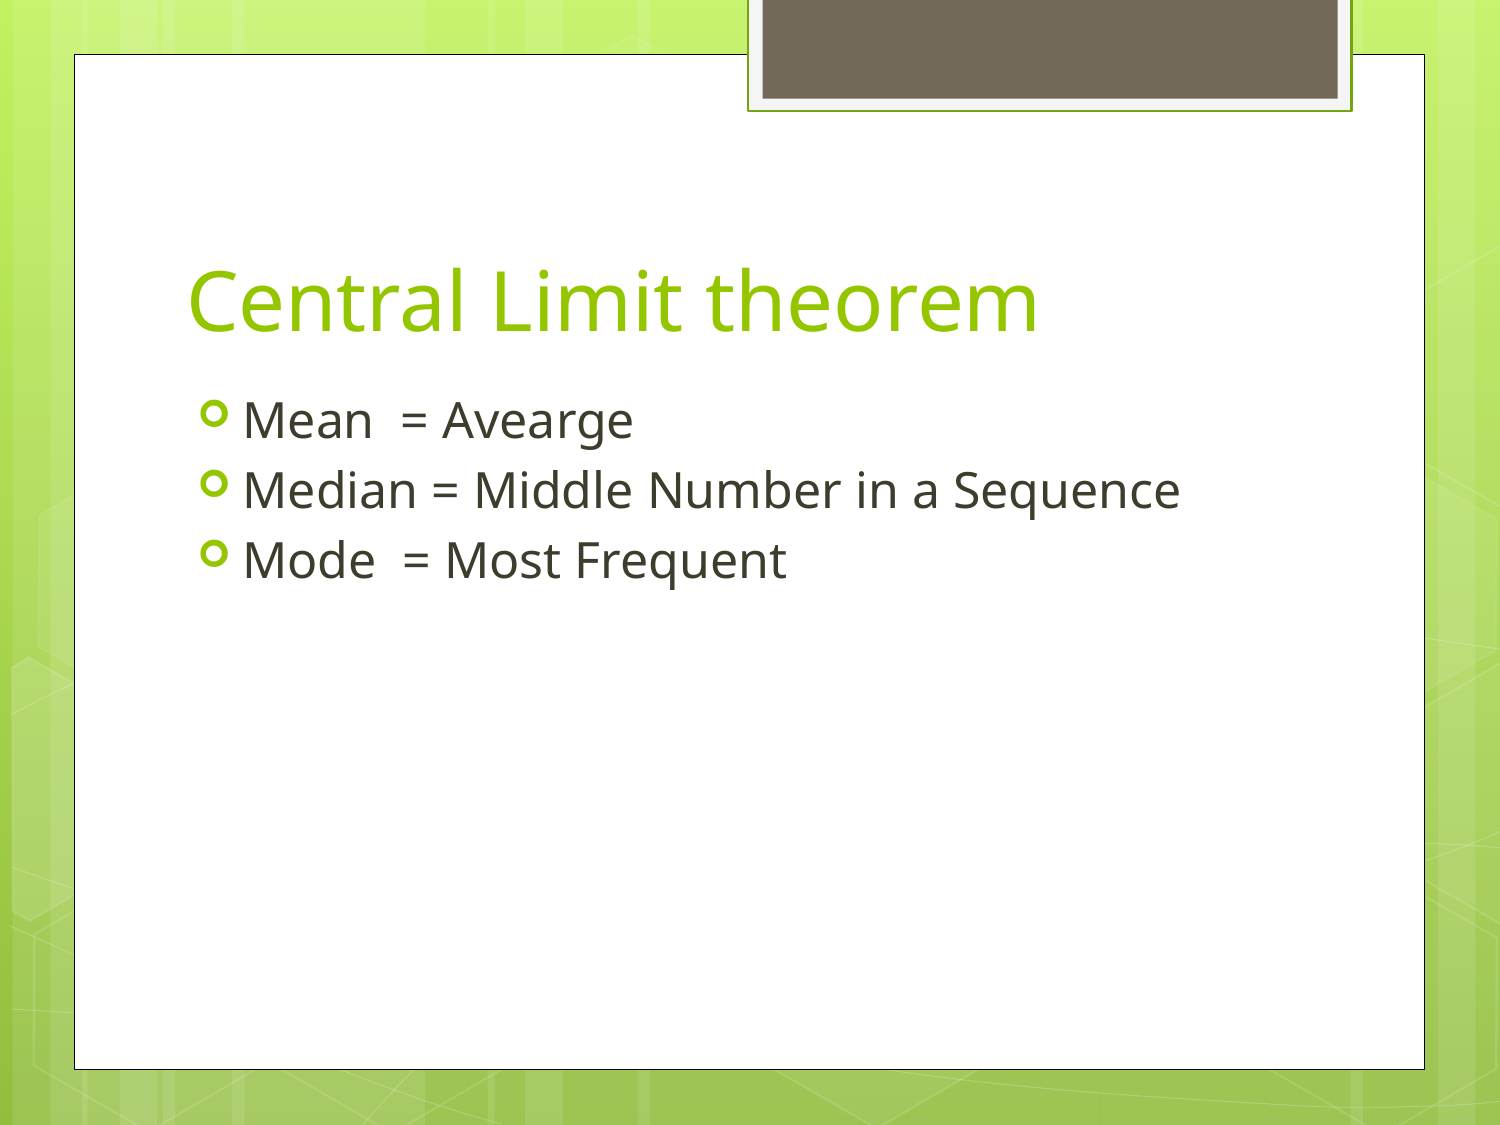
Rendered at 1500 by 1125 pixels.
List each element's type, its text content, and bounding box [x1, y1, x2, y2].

list Mean = Avearge Median = Middle Number in a Sequence Mode = Most Frequent [171, 381, 1283, 957]
title Central Limit theorem [171, 168, 1324, 357]
